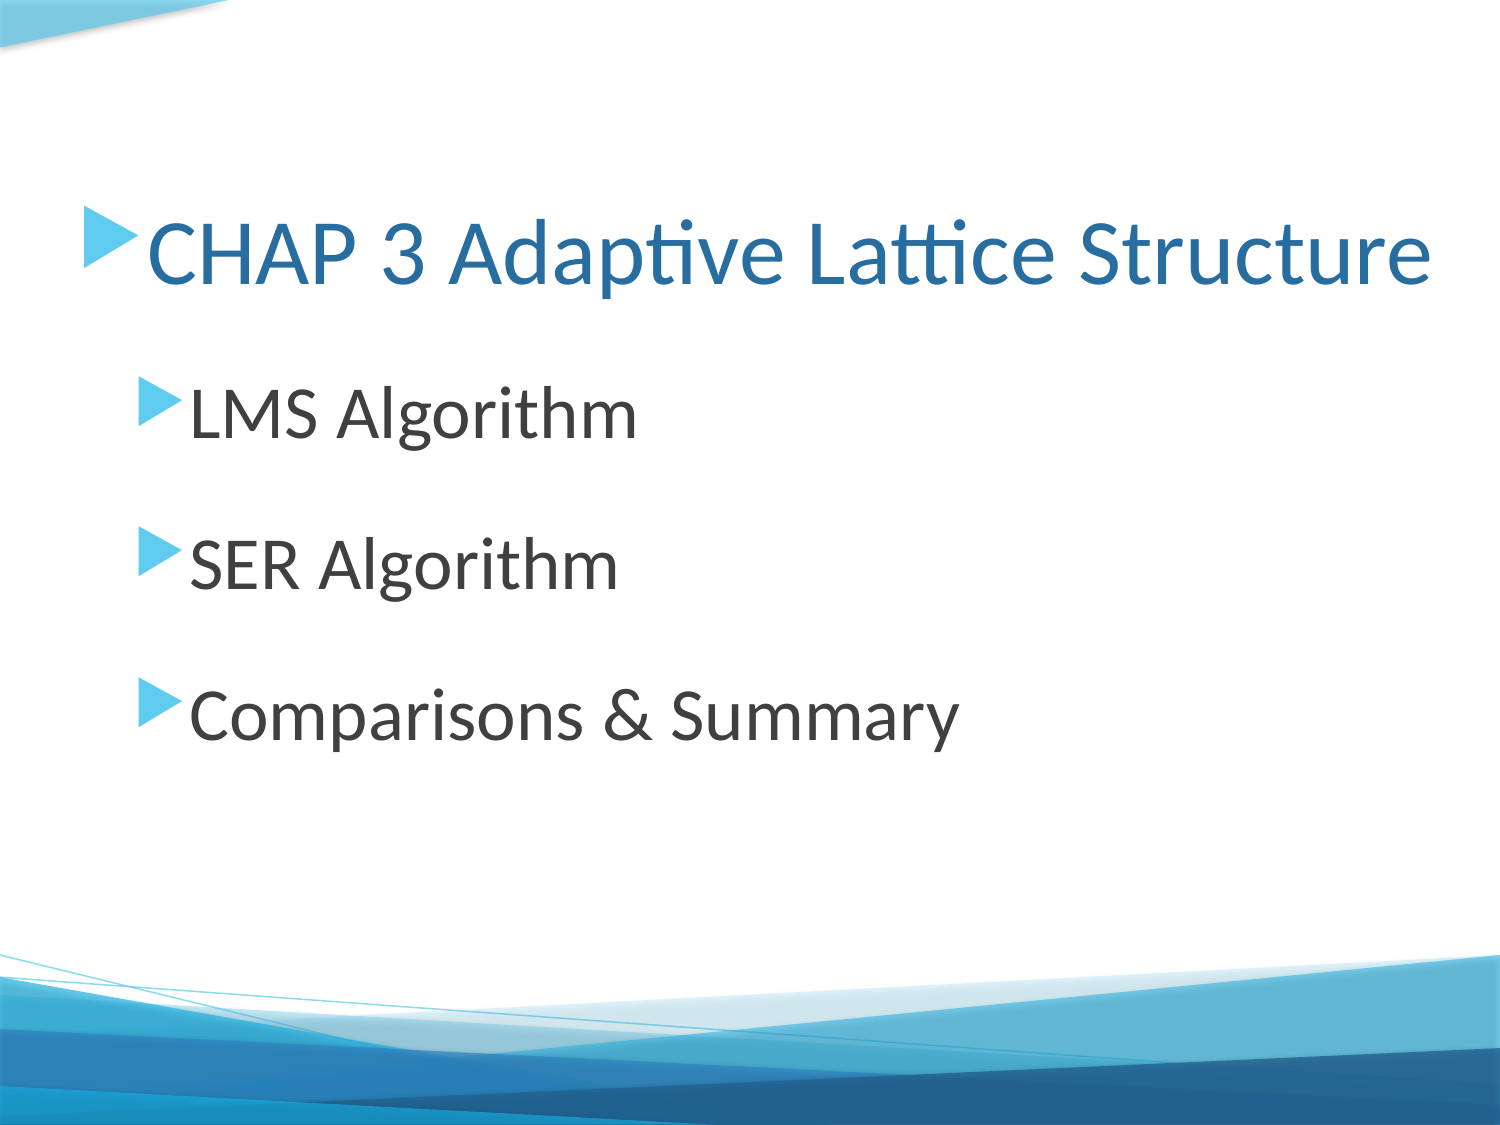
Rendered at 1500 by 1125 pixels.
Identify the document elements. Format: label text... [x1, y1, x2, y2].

list CHAP 3 Adaptive Lattice Structure LMS Algorithm SER Algorithm Comparisons & Summary [62, 127, 1500, 970]
